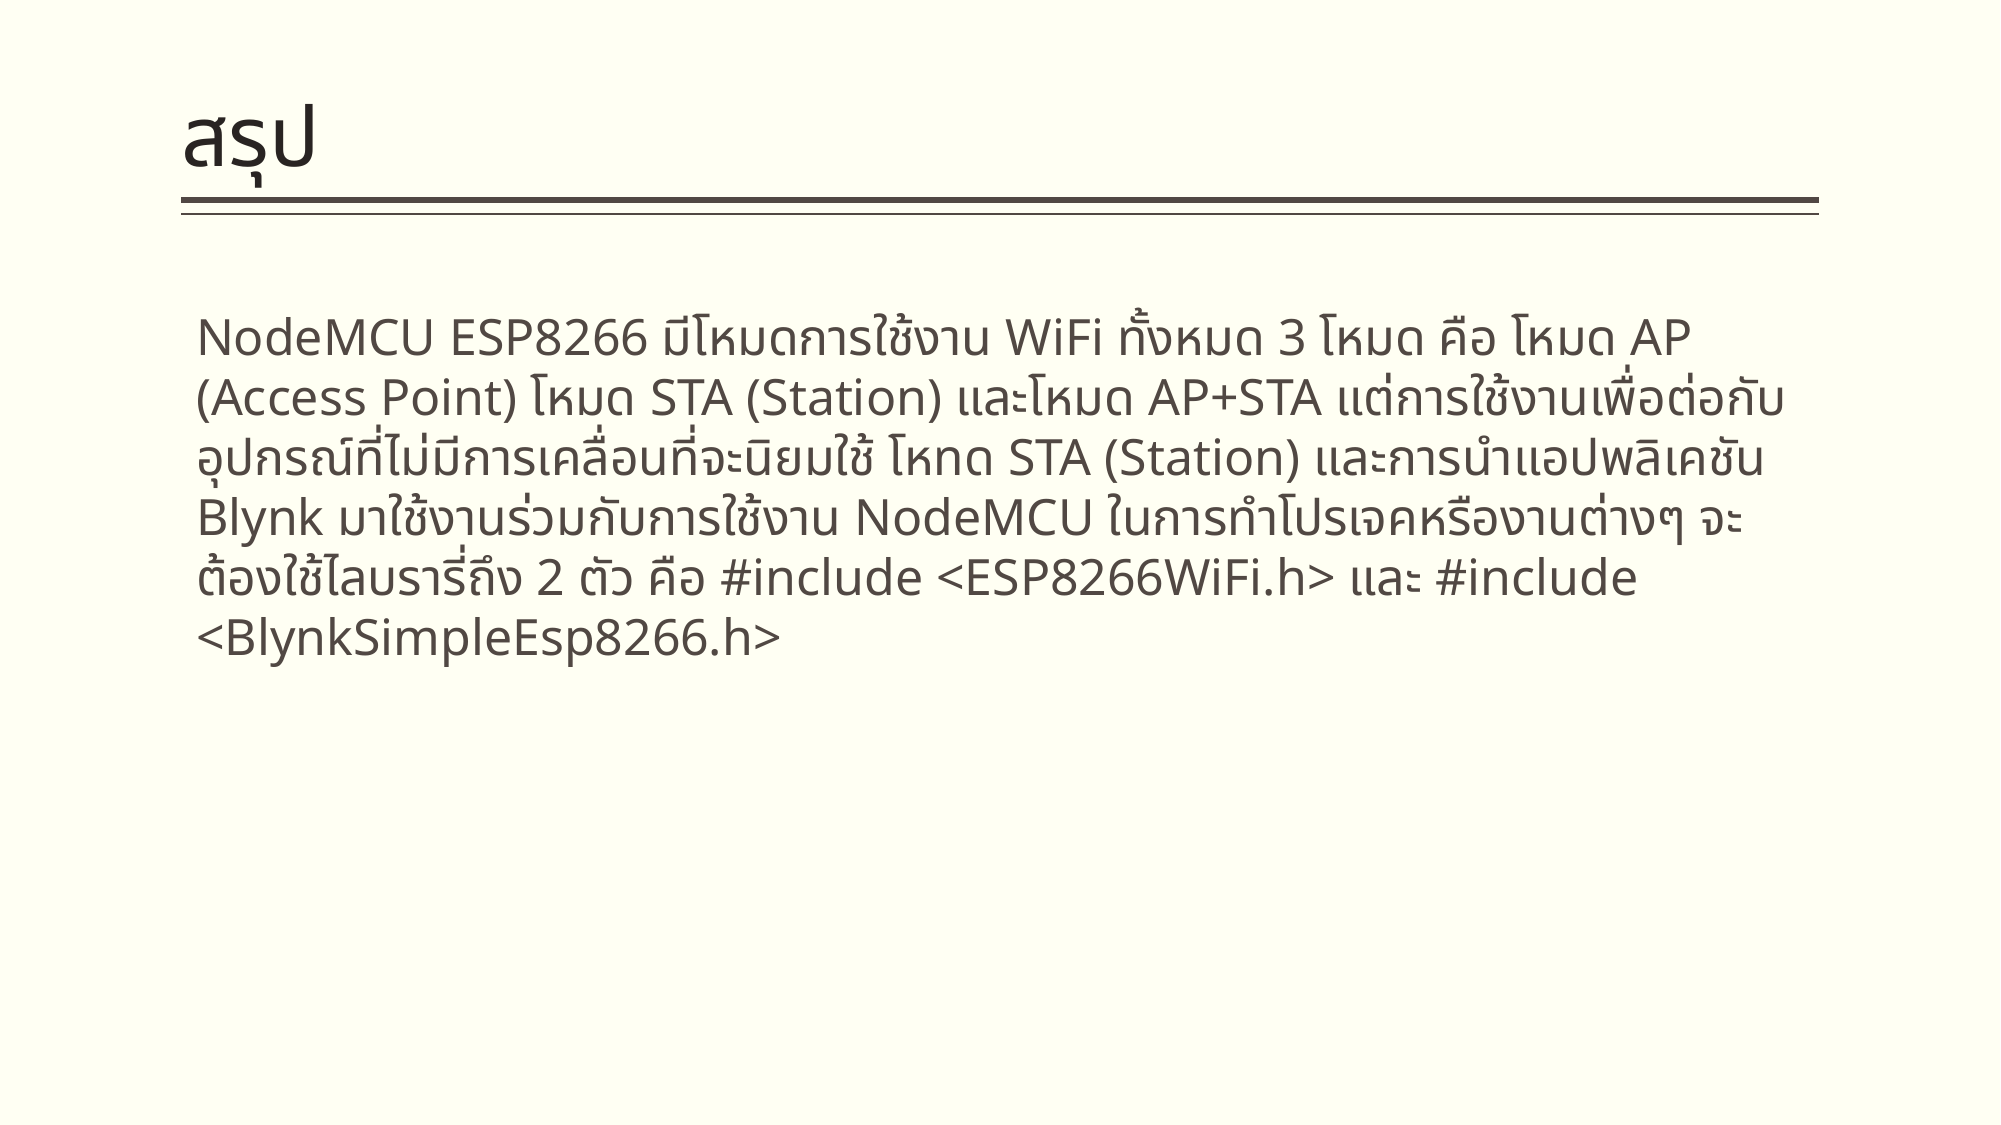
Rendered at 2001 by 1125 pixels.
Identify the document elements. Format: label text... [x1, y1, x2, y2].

text_box NodeMCU ESP8266 มีโหมดการใช้งาน WiFi ทั้งหมด 3 โหมด คือ โหมด AP (Access Point) โหมด STA (Station) และโหมด AP+STA แต่การใช้งานเพื่อต่อกับอุปกรณ์ที่ไม่มีการเคลื่อนที่จะนิยมใช้ โหทด STA (Station) และการนำแอปพลิเคชัน Blynk มาใช้งานร่วมกับการใช้งาน NodeMCU ในการทำโปรเจคหรืองานต่างๆ จะต้องใช้ไลบรารี่ถึง 2 ตัว คือ #include <ESP8266WiFi.h> และ #include <BlynkSimpleEsp8266.h> [181, 238, 1819, 614]
title สรุป [181, 12, 1819, 193]
